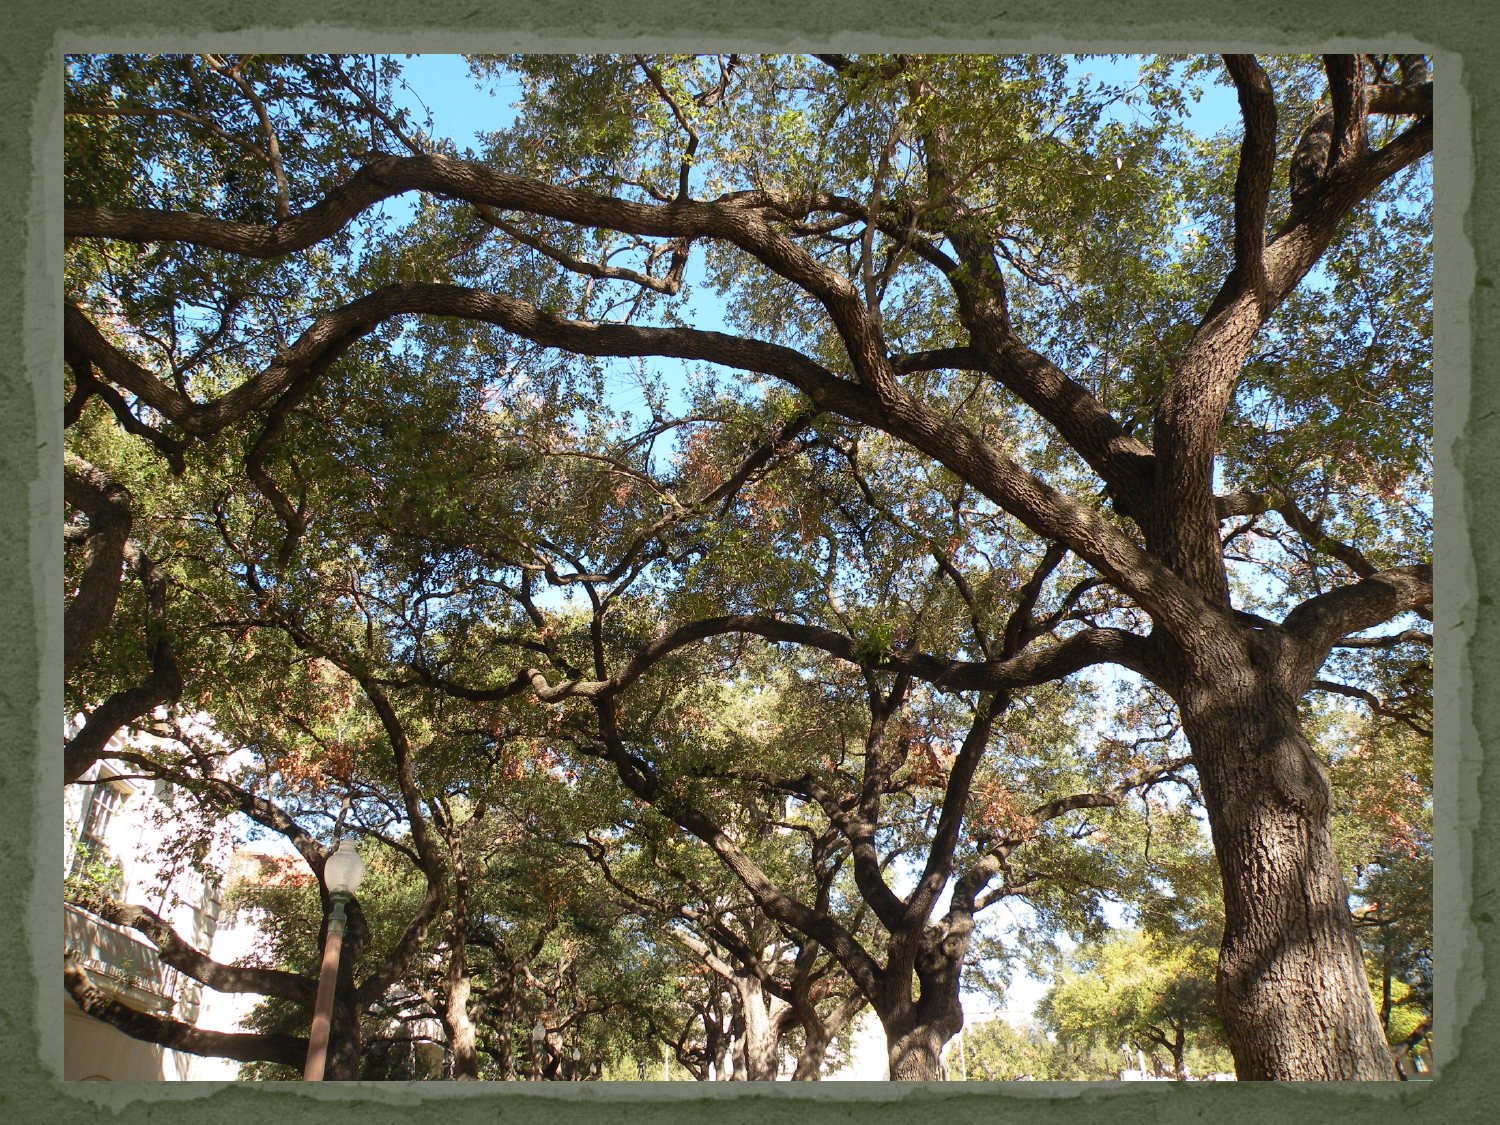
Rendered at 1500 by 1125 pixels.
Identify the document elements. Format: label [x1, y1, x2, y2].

picture [64, 54, 1433, 1081]
